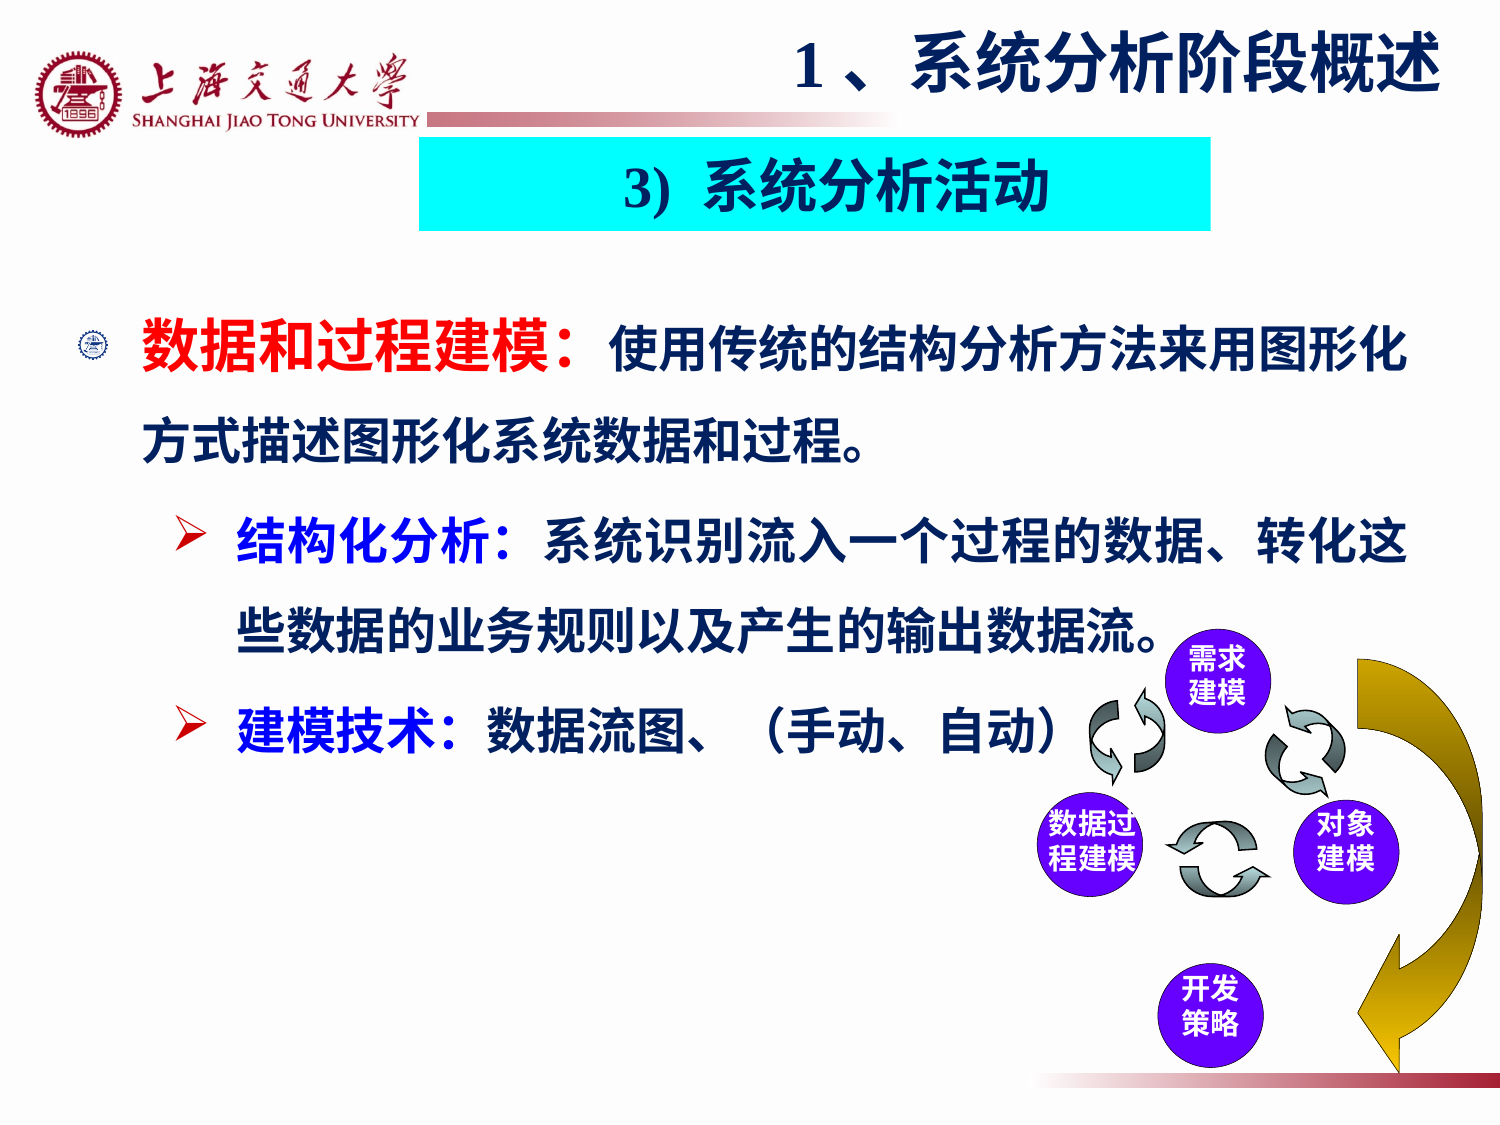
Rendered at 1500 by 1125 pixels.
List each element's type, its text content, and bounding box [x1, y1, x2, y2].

picture [0, 0, 1500, 1125]
picture [68, 320, 118, 370]
text_box 3) 系统分析活动 [419, 137, 1211, 231]
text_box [1032, 628, 1483, 1083]
text_box 1、系统分析阶段概述 [182, 7, 1458, 116]
list 数据和过程建模：使用传统的结构分析方法来用图形化方式描述图形化系统数据和过程。 结构化分析：系统识别流入一个过程的数据、转化这些数据的业务规则以及产生的输出数据流。 建模技术：数据流图、（手动、自动） [52, 266, 1424, 1048]
